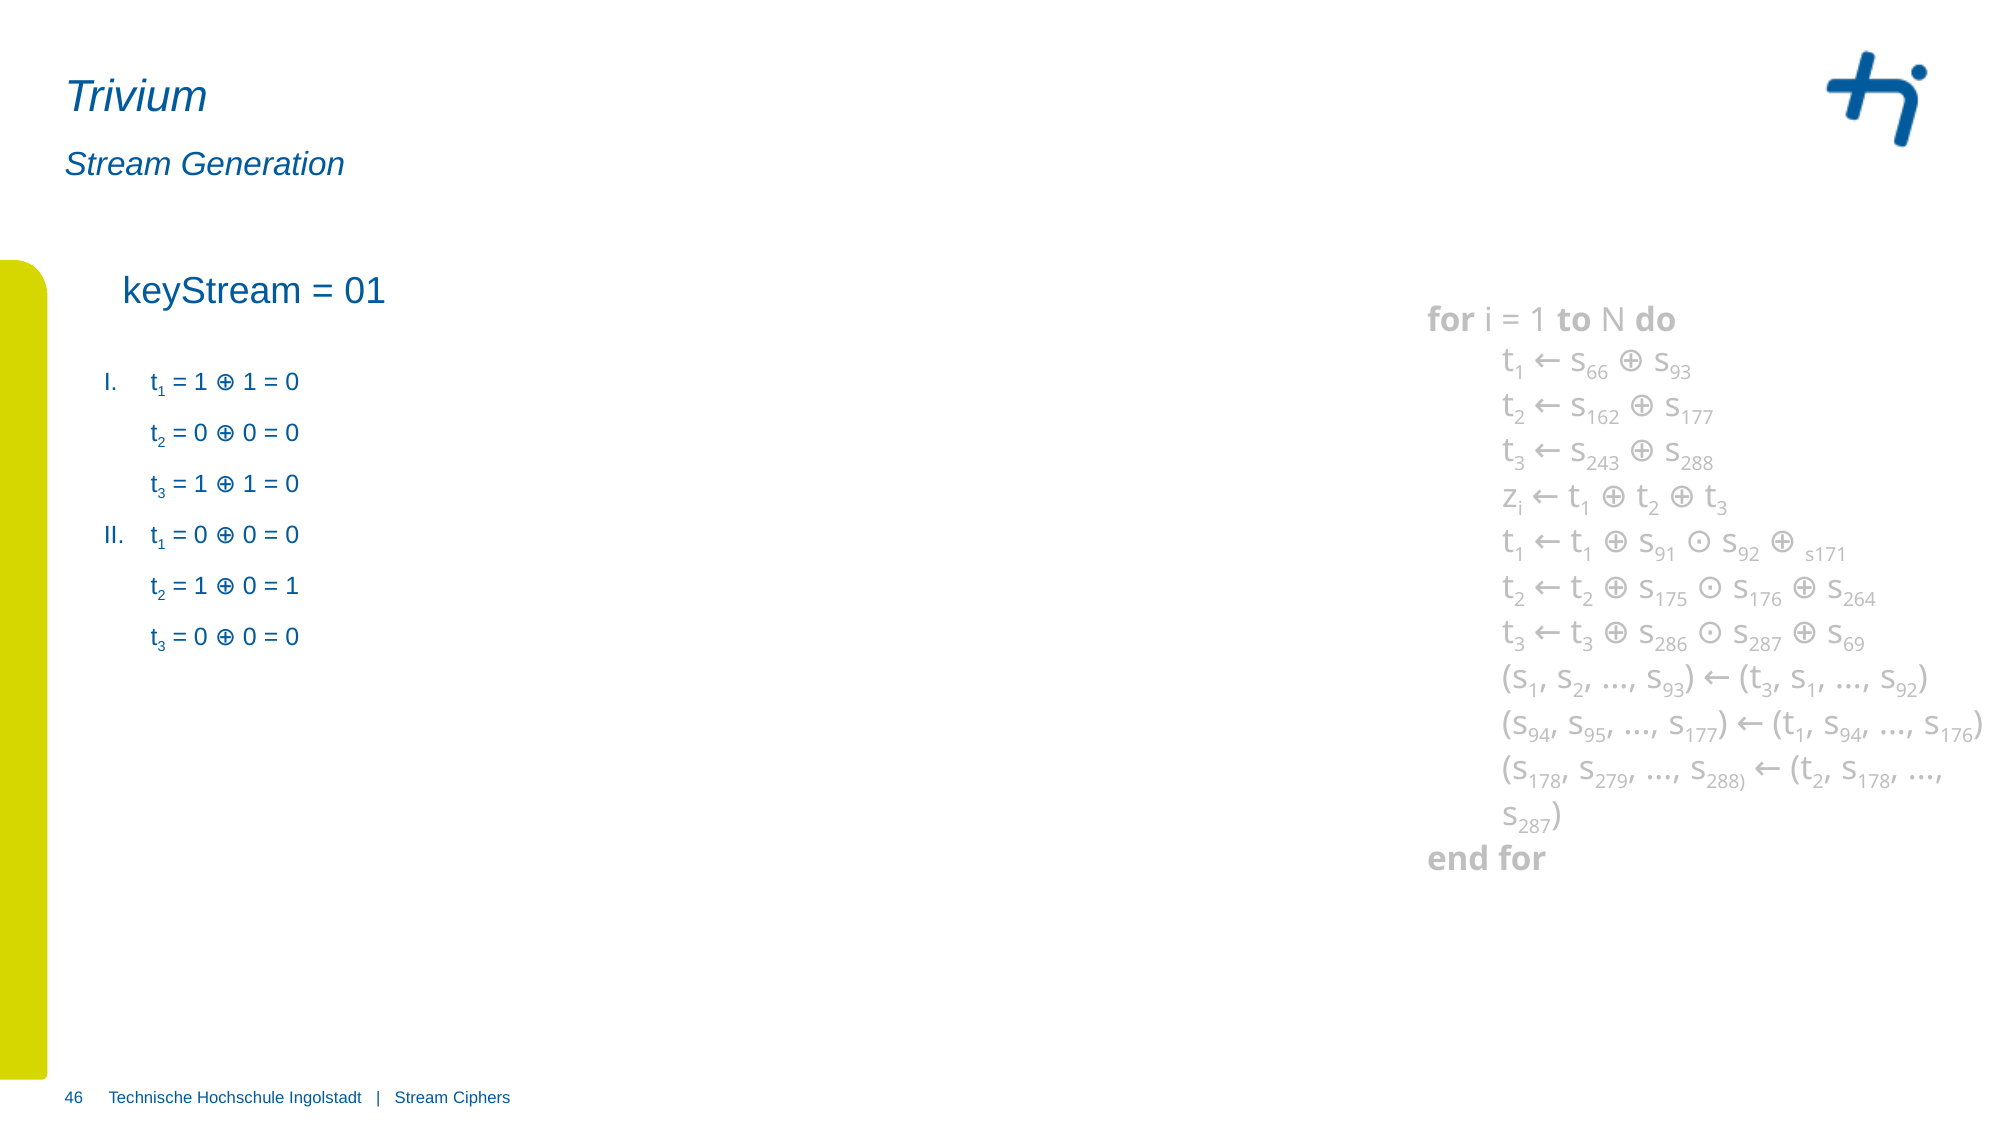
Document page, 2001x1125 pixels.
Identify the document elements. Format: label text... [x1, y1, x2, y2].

text_box for i = 1 to N do t1 ← s66 ⊕ s93 t2 ← s162 ⊕ s177 t3 ← s243 ⊕ s288 zi ← t1 ⊕ t2 ⊕ t3 t1 ← t1 ⊕ s91 ⊙ s92 ⊕ s171 t2 ← t2 ⊕ s175 ⊙ s176 ⊕ s264 t3 ← t3 ⊕ s286 ⊙ s287 ⊕ s69 (s1, s2, ..., s93) ← (t3, s1, ..., s92) (s94, s95, ..., s177) ← (t1, s94, ..., s176) (s178, s279, ..., s288) ← (t2, s178, ..., s287) end for [1412, 290, 2000, 930]
subtitle Stream Generation [64, 122, 1665, 179]
title Trivium [64, 66, 1665, 121]
text_box keyStream = 01 [108, 258, 402, 319]
list t1 = 1 ⊕ 1 = 0 t2 = 0 ⊕ 0 = 0 t3 = 1 ⊕ 1 = 0 t1 = 0 ⊕ 0 = 0 t2 = 1 ⊕ 0 = 1 t3 = 0 ⊕ 0 = 0 [103, 348, 1451, 1069]
slide_number 46 [64, 1087, 107, 1122]
